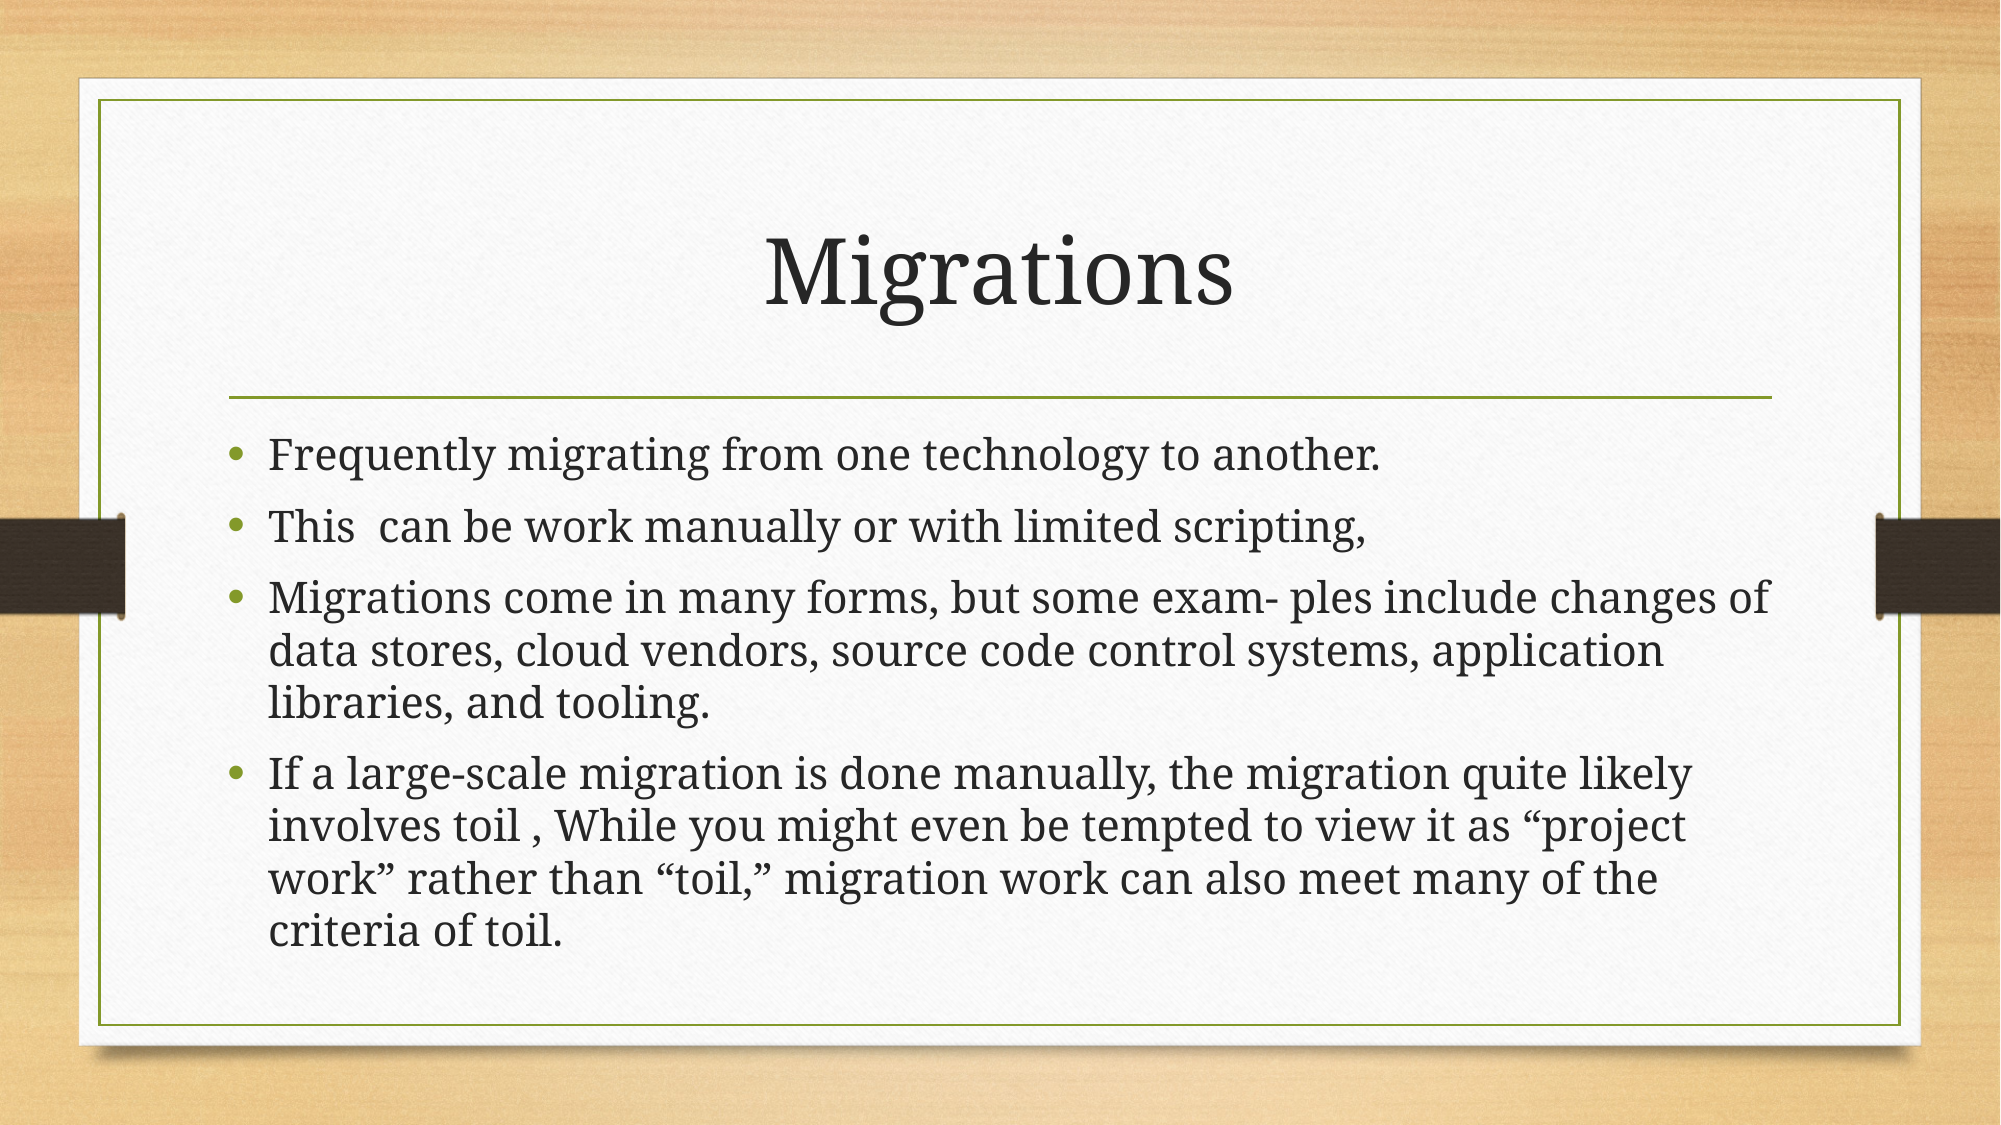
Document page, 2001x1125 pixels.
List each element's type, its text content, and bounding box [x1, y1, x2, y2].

picture [0, 0, 2001, 1125]
list Frequently migrating from one technology to another. This can be work manually or with limited scripting, Migrations come in many forms, but some exam‐ ples include changes of data stores, cloud vendors, source code control systems, application libraries, and tooling. If a large-scale migration is done manually, the migration quite likely involves toil , While you might even be tempted to view it as “project work” rather than “toil,” migration work can also meet many of the criteria of toil. [212, 419, 1788, 964]
title Migrations [212, 161, 1788, 375]
